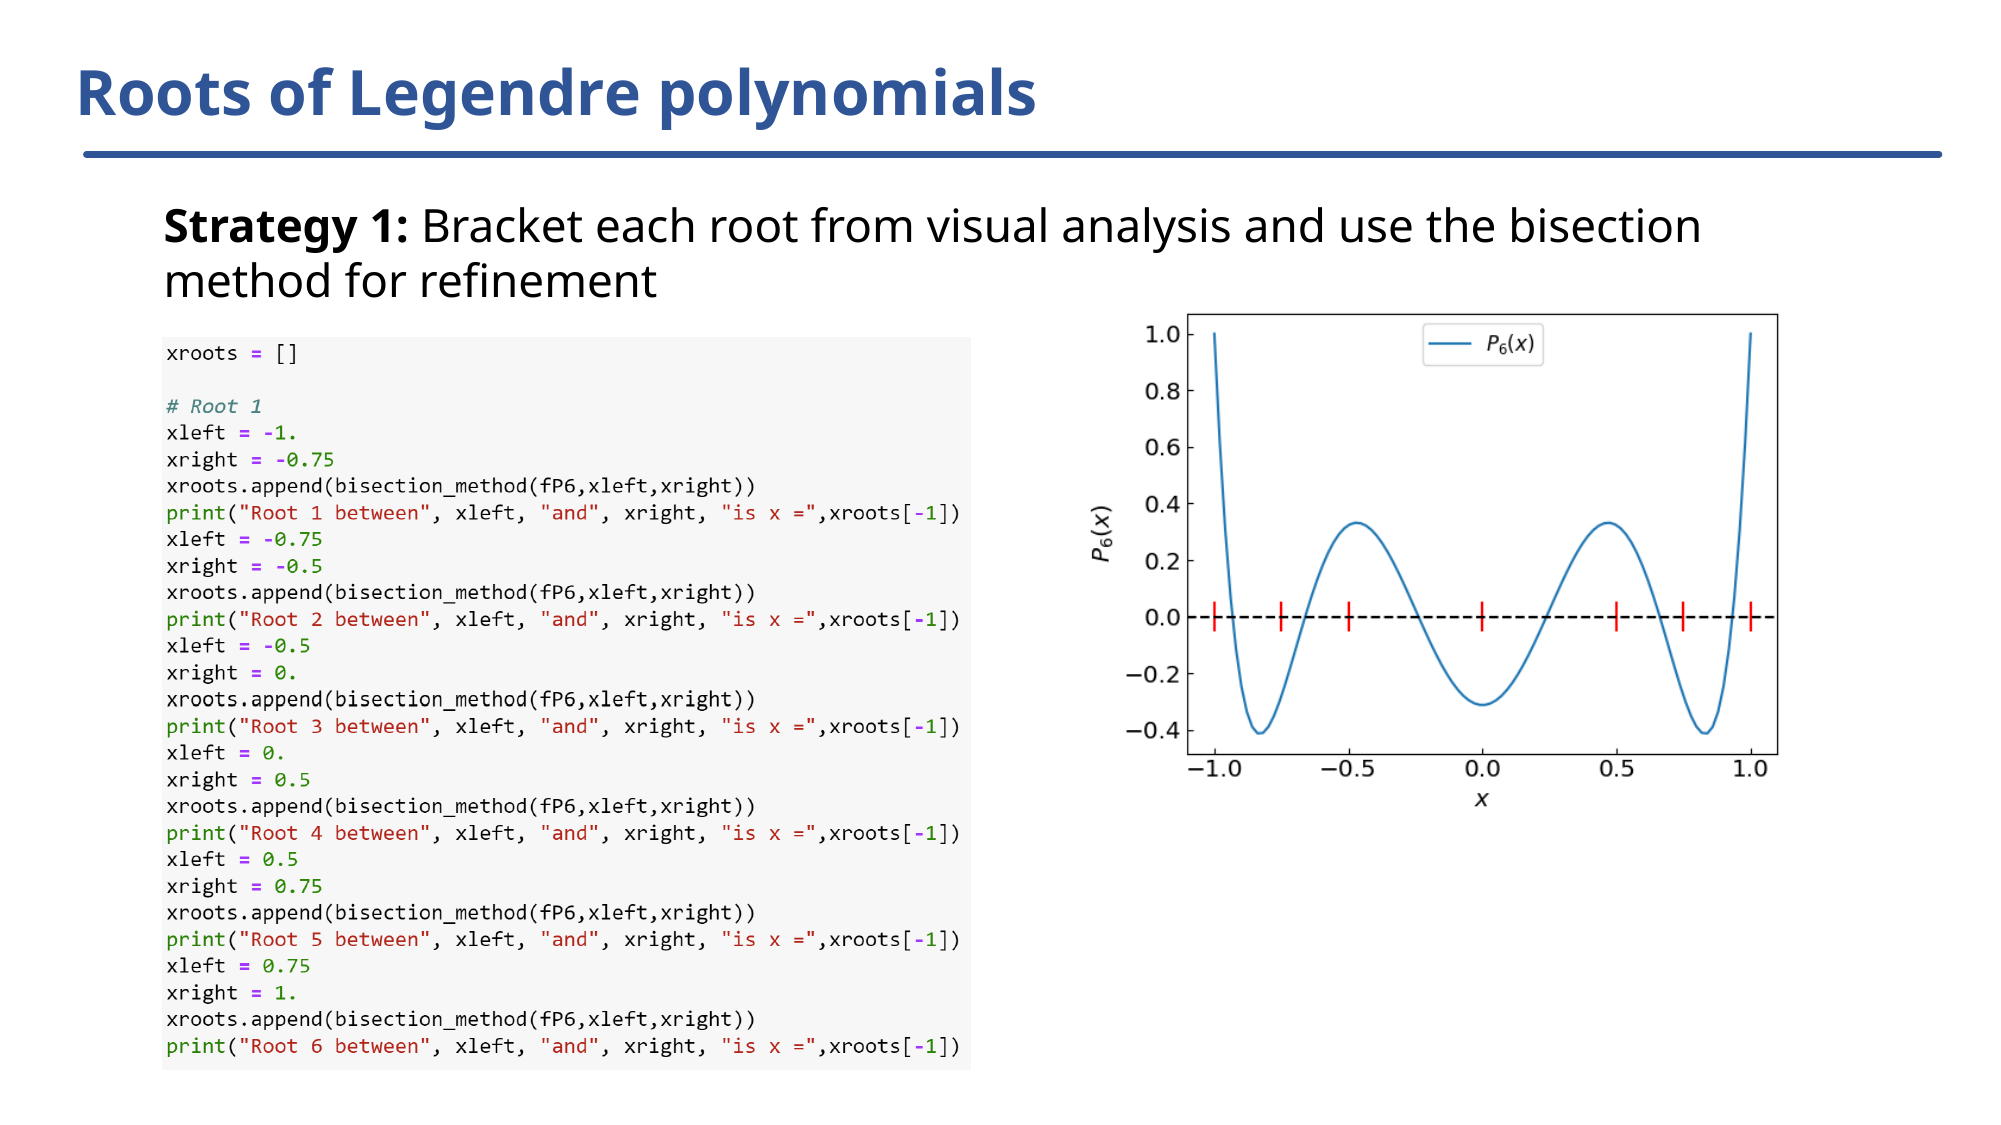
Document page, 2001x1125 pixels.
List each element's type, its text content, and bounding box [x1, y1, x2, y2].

picture [1079, 302, 1789, 823]
title Roots of Legendre polynomials [60, 0, 1940, 192]
picture [162, 337, 971, 1070]
text_box Strategy 1: Bracket each root from visual analysis and use the bisection method for refinement [148, 189, 1752, 314]
